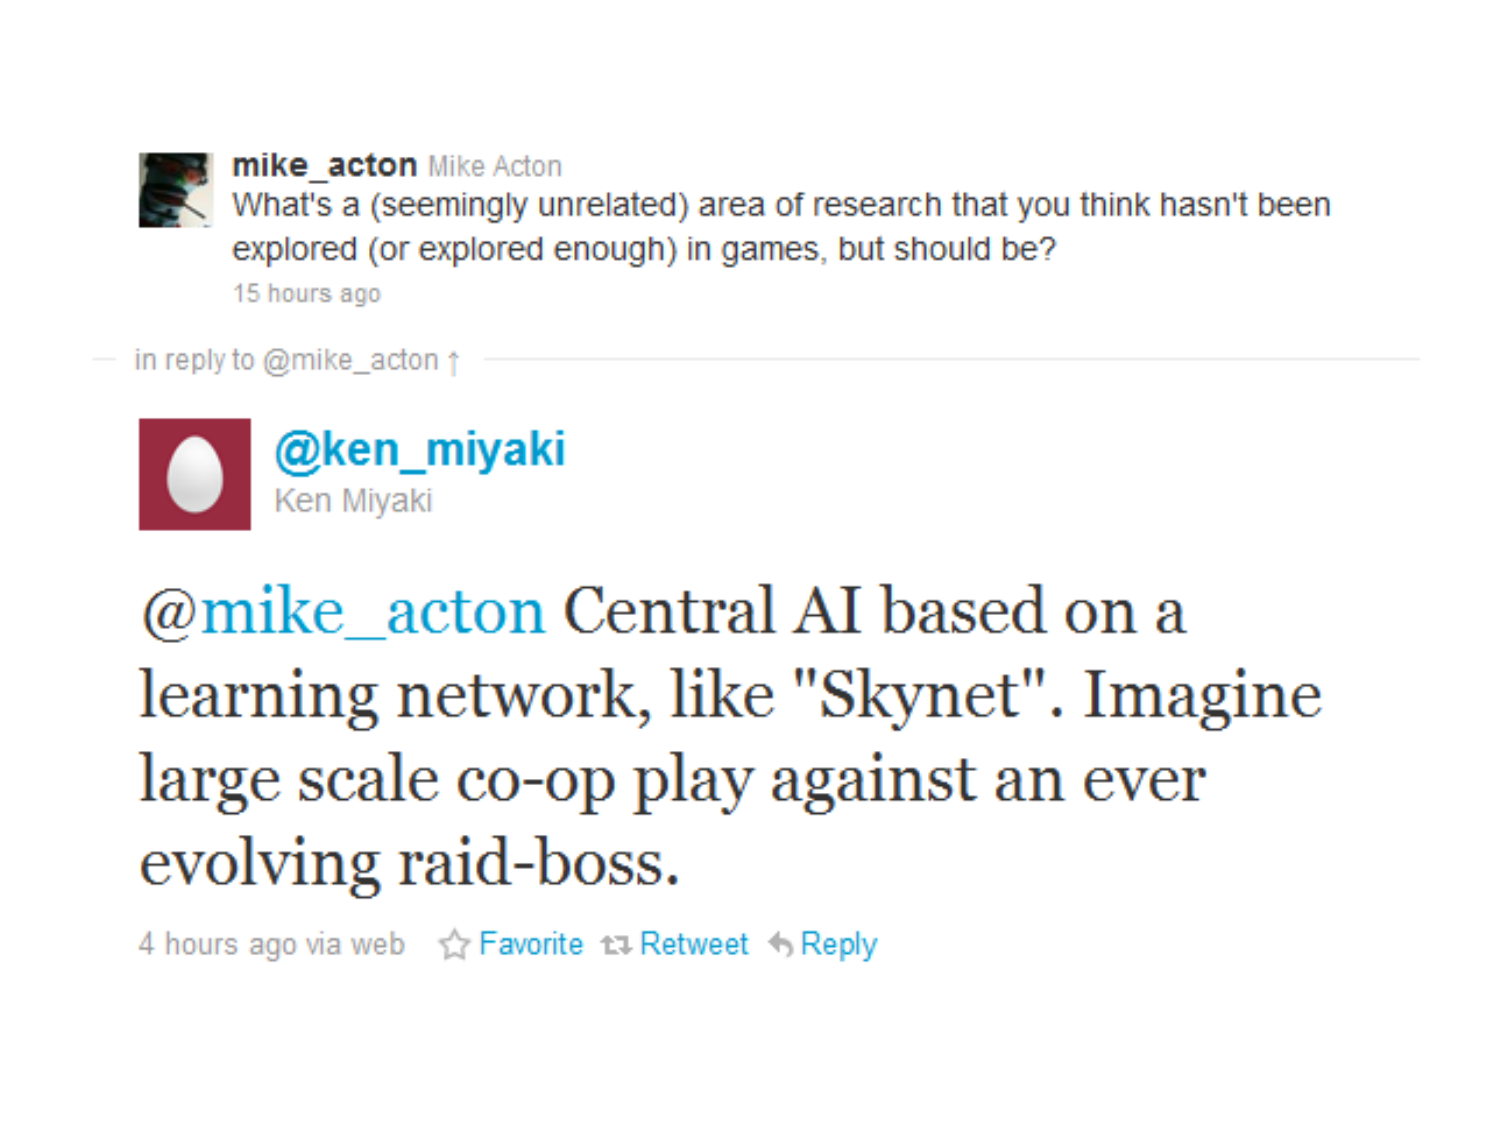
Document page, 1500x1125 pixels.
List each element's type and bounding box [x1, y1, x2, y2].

picture [0, 92, 1500, 1033]
